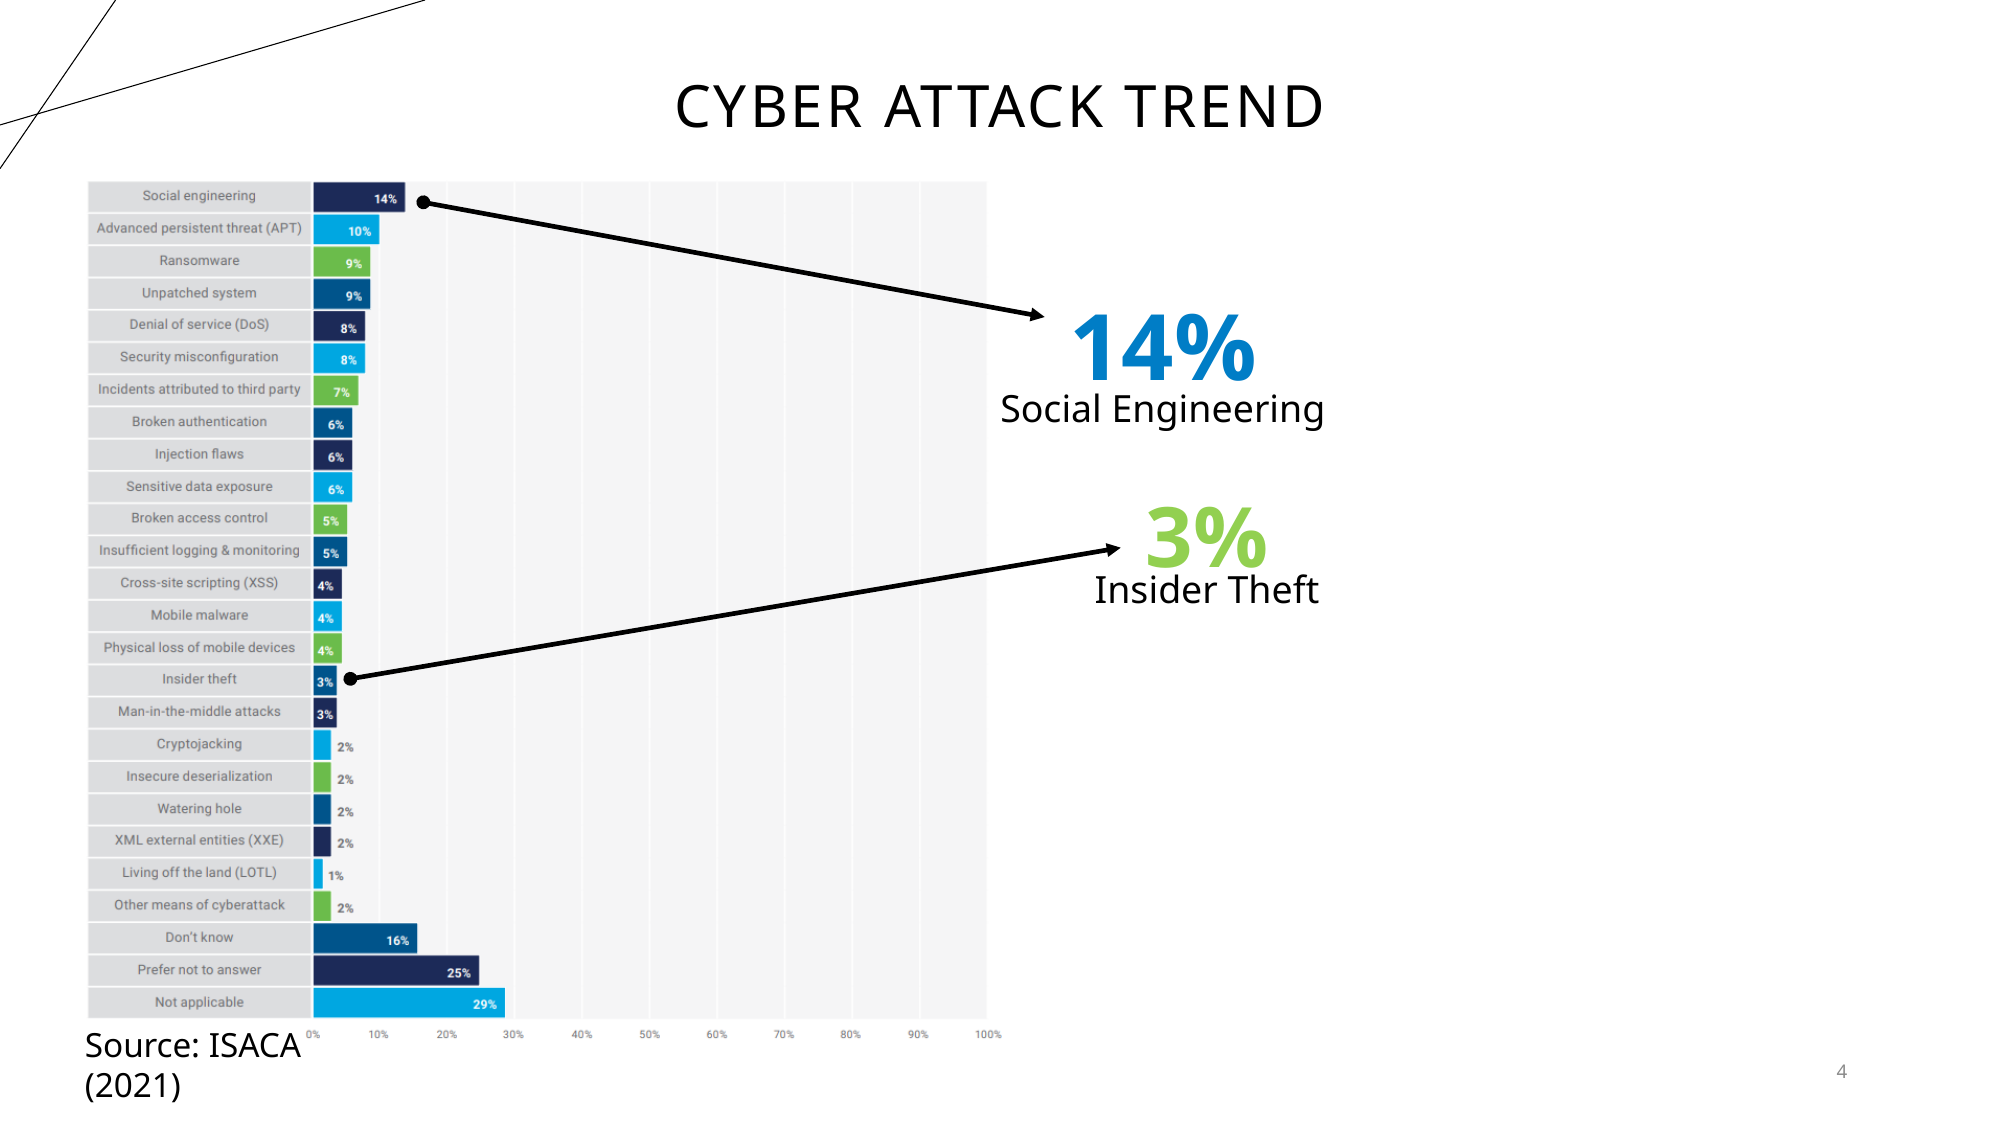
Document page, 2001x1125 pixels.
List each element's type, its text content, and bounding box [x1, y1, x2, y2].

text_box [350, 547, 1121, 679]
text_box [1094, 477, 1320, 619]
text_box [3, 173, 1029, 1058]
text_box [1008, 281, 1319, 438]
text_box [423, 202, 1045, 318]
title Cyber Attack Trend [137, 0, 1863, 218]
slide_number 4 [1412, 1042, 1863, 1103]
text_box Source: ISACA (2021) [69, 1058, 412, 1112]
